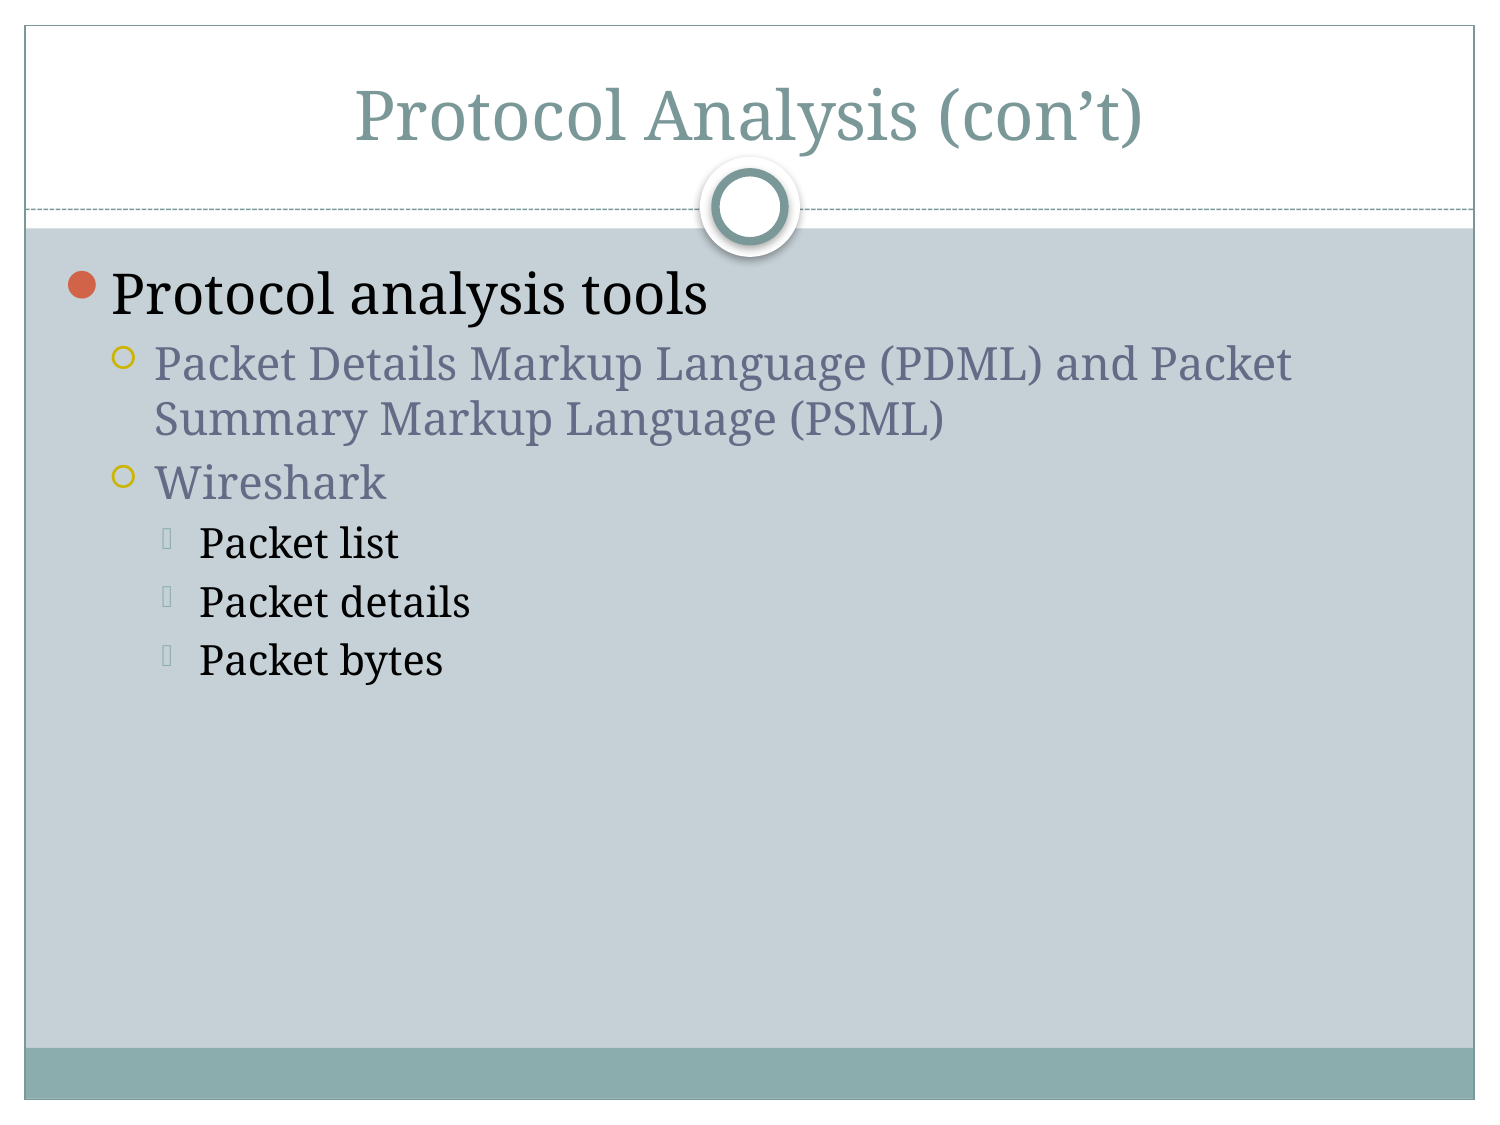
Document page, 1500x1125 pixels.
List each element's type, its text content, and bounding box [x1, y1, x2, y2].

list Protocol analysis tools Packet Details Markup Language (PDML) and Packet Summary Markup Language (PSML) Wireshark Packet list Packet details Packet bytes [49, 250, 1445, 1001]
title Protocol Analysis (con’t) [49, 37, 1450, 162]
